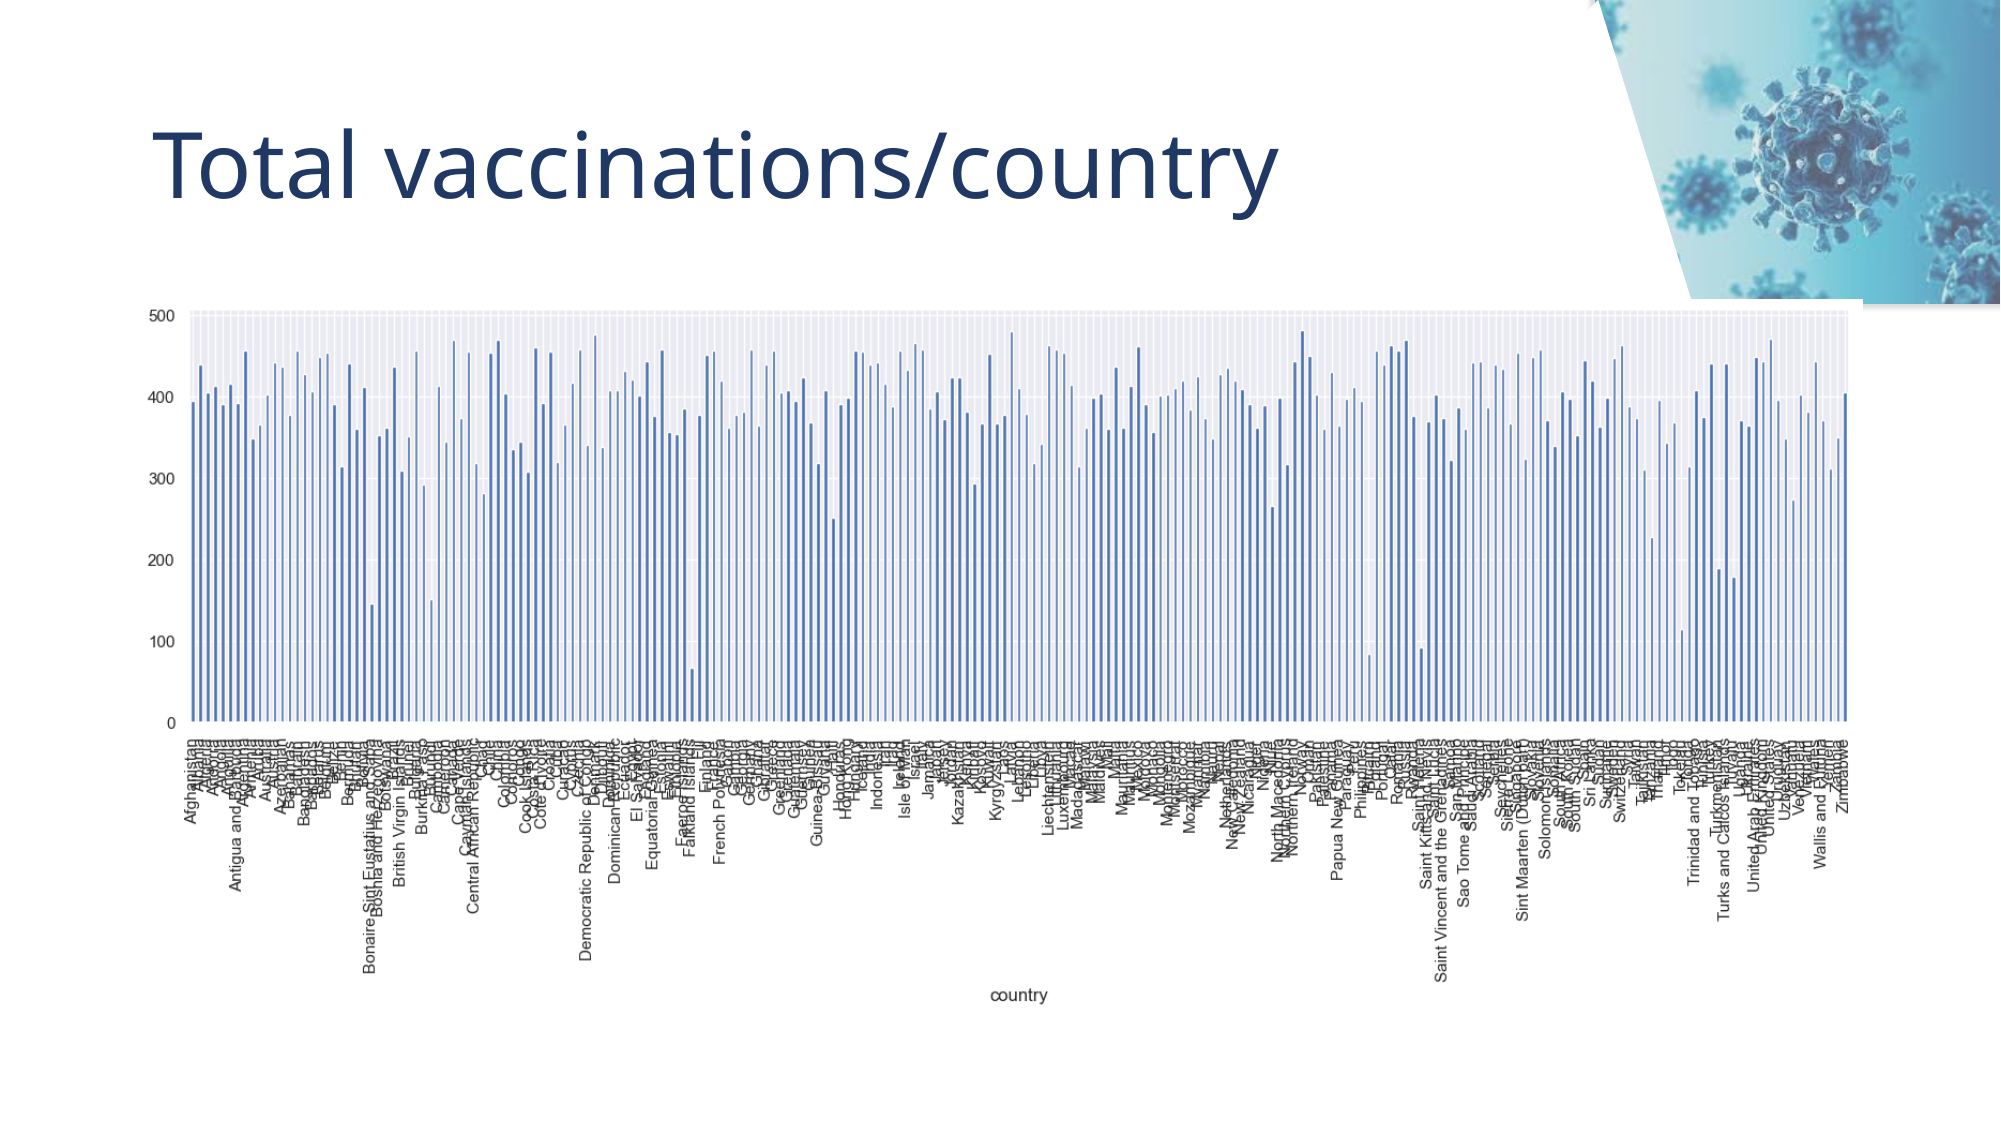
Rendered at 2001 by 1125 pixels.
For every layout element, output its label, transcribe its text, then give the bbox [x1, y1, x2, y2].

title Total vaccinations/country [137, 59, 1863, 278]
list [137, 299, 1863, 1014]
